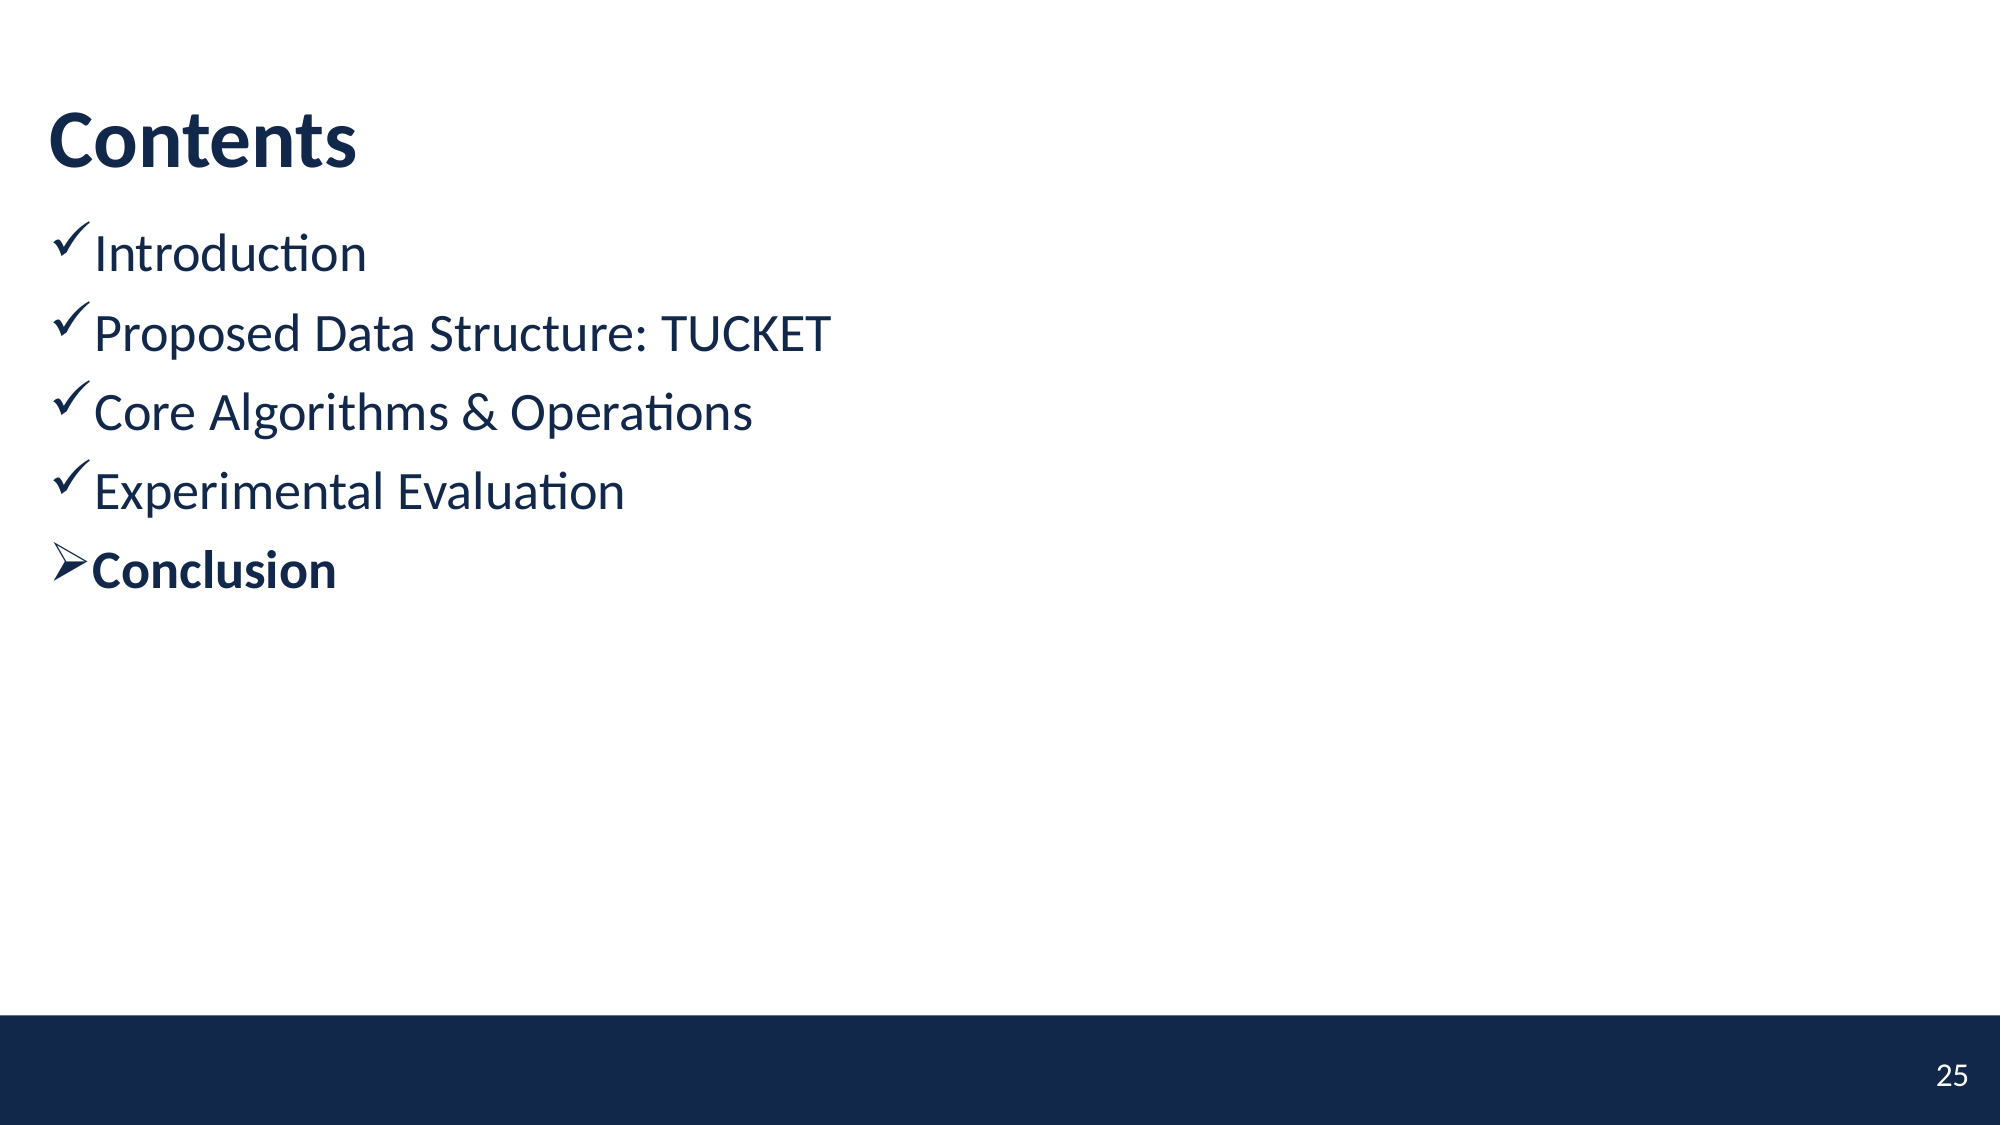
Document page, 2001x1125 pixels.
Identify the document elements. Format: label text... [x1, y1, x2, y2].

list Introduction Proposed Data Structure: TUCKET Core Algorithms & Operations Experimental Evaluation Conclusion [34, 217, 2000, 1014]
title Contents [34, 63, 2000, 217]
slide_number 24 [1911, 1042, 1985, 1103]
